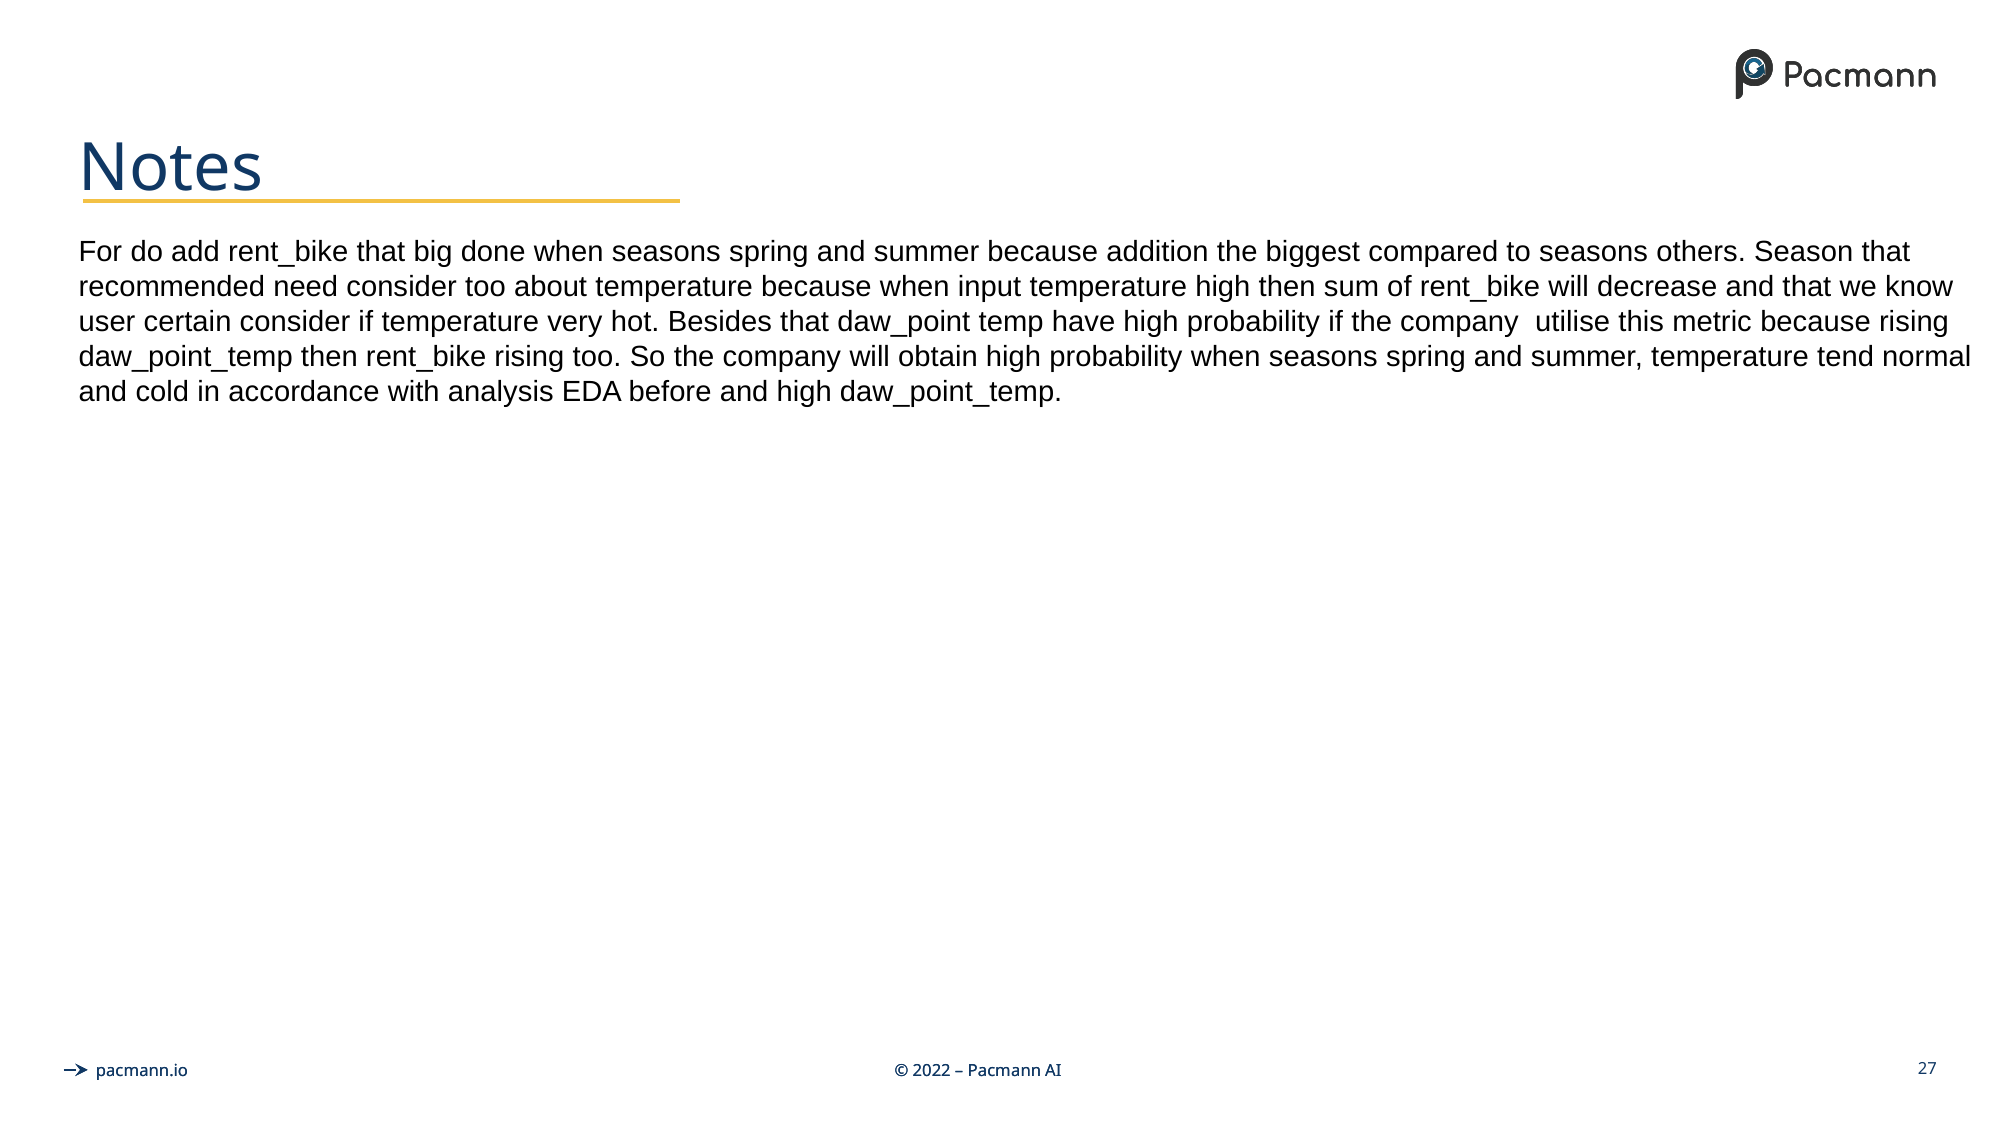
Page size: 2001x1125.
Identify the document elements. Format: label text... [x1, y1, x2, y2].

text_box For do add rent_bike that big done when seasons spring and summer because addition the biggest compared to seasons others. Season that recommended need consider too about temperature because when input temperature high then sum of rent_bike will decrease and that we know user certain consider if temperature very hot. Besides that daw_point temp have high probability if the company utilise this metric because rising daw_point_temp then rent_bike rising too. So the company will obtain high probability when seasons spring and summer, temperature tend normal and cold in accordance with analysis EDA before and high daw_point_temp. [63, 225, 2000, 415]
title Notes [63, 59, 1935, 225]
picture [1707, 36, 1966, 112]
